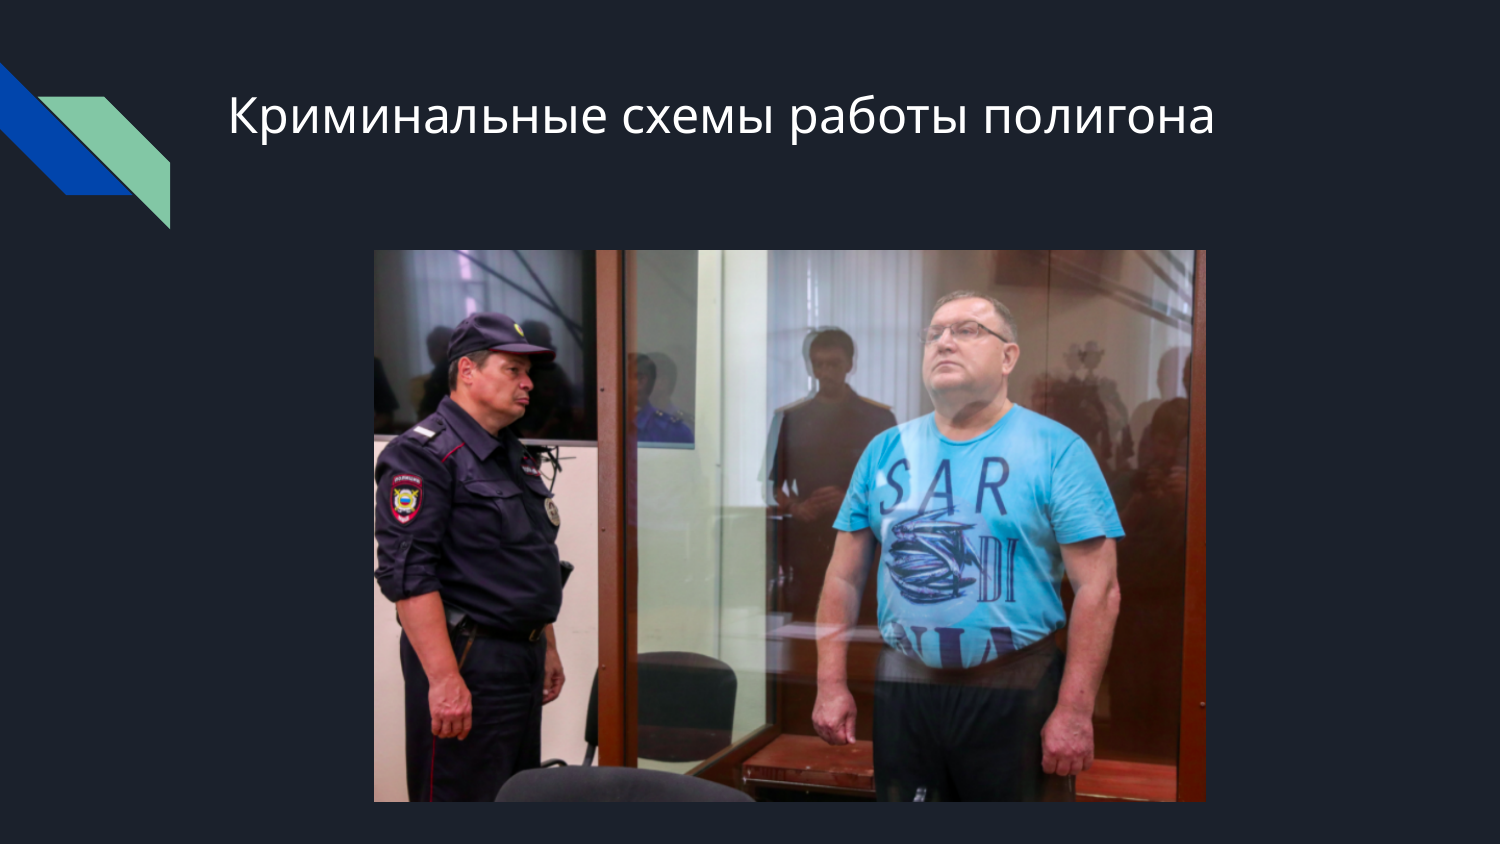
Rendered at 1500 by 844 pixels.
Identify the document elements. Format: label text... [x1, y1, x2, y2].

picture [374, 249, 1206, 802]
title Криминальные схемы работы полигона [212, 64, 1368, 215]
